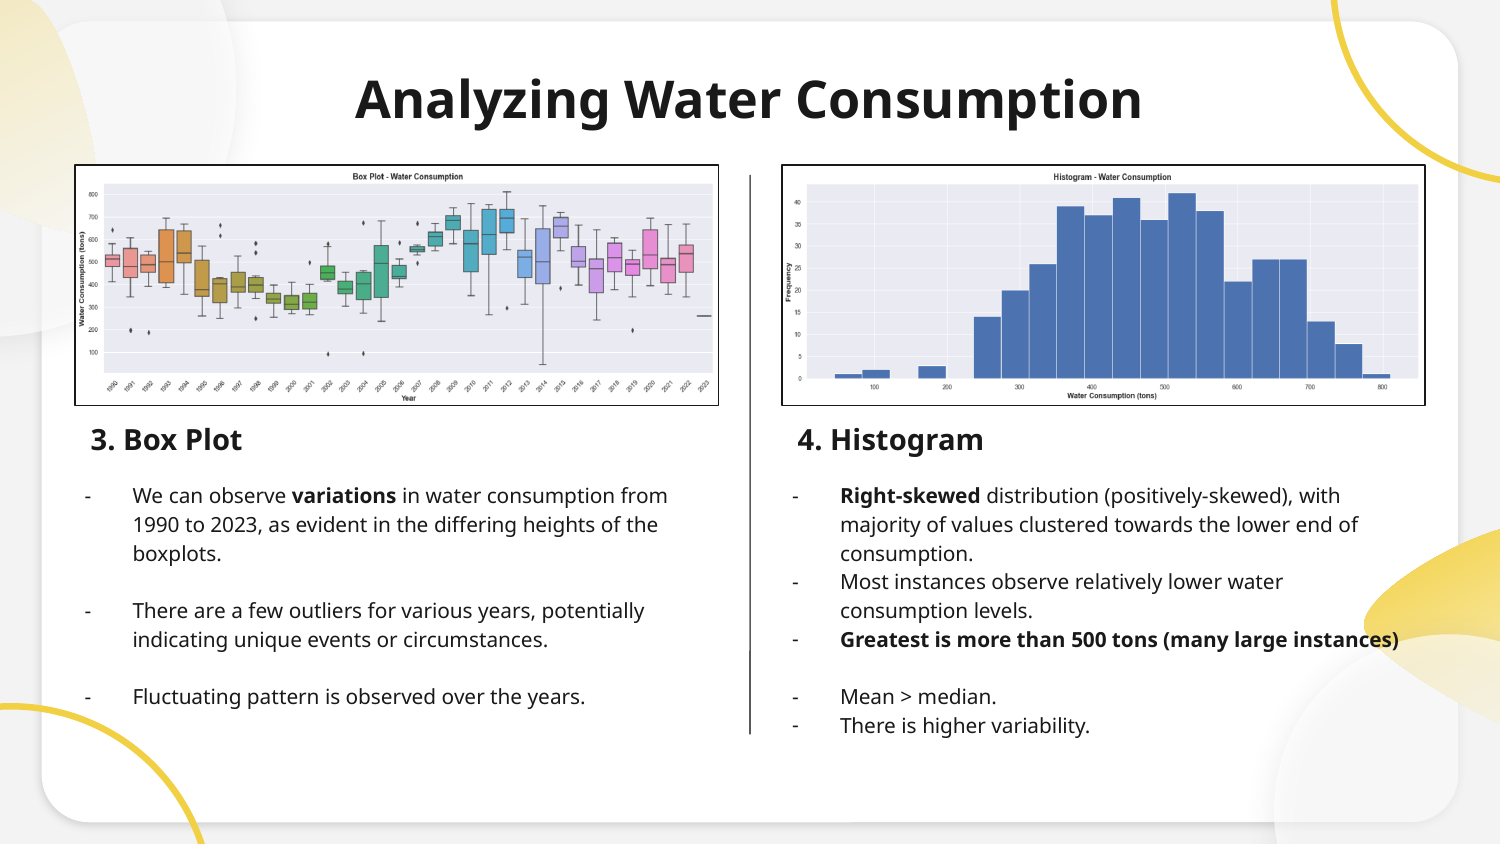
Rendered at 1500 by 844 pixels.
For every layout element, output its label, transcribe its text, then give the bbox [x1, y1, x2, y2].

subtitle 4. Histogram [782, 413, 1097, 464]
picture [782, 165, 1425, 405]
text_box [0, 0, 237, 337]
title Analyzing Water Consumption [243, 51, 1382, 146]
text_box [1273, 634, 1500, 844]
subtitle Right-skewed distribution (positively-skewed), with majority of values clustered towards the lower end of consumption. Most instances observe relatively lower water consumption levels. Greatest is more than 500 tons (many large instances) Mean > median. There is higher variability. [754, 464, 1425, 735]
subtitle We can observe variations in water consumption from 1990 to 2023, as evident in the differing heights of the boxplots. There are a few outliers for various years, potentially indicating unique events or circumstances. Fluctuating pattern is observed over the years. [42, 464, 710, 752]
picture [75, 165, 718, 405]
subtitle 3. Box Plot [75, 413, 293, 464]
